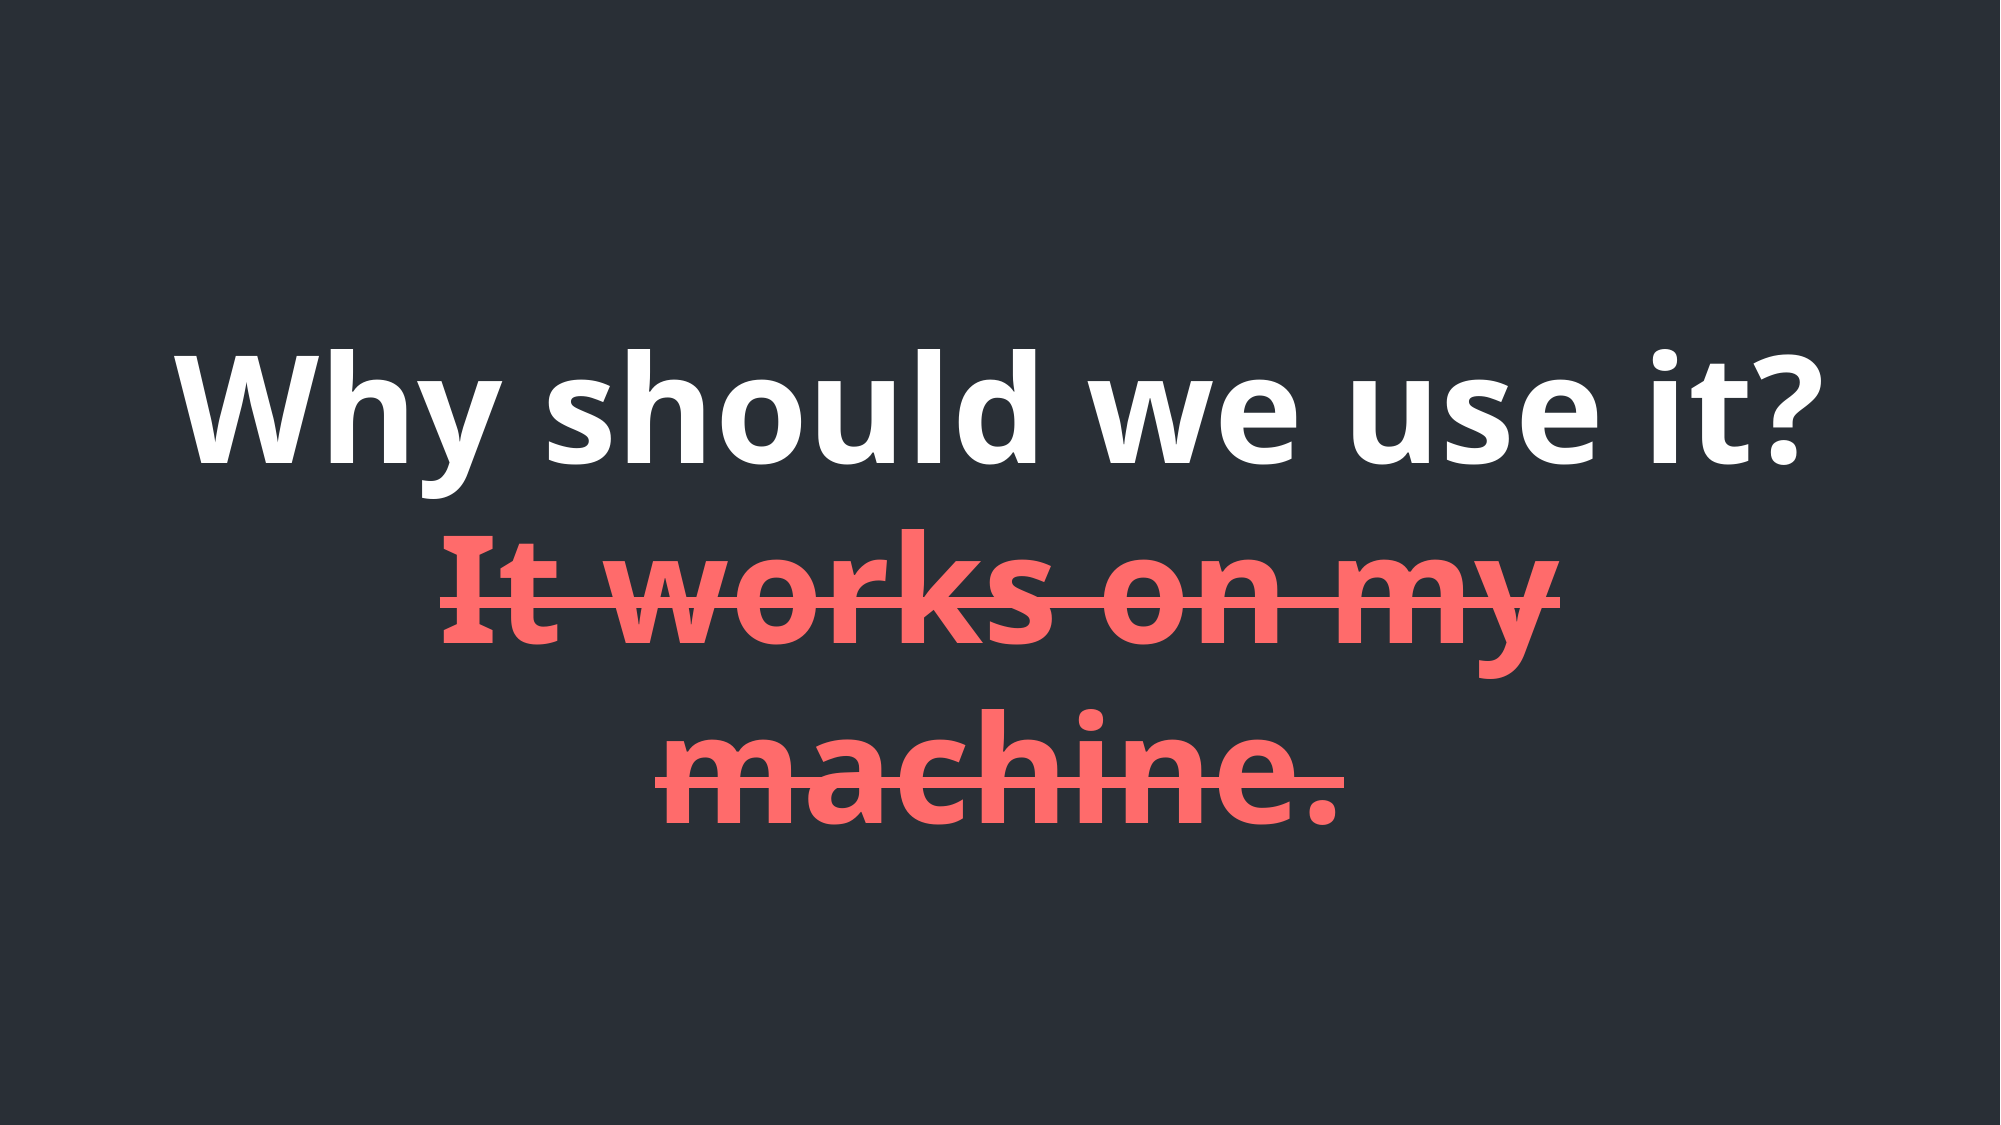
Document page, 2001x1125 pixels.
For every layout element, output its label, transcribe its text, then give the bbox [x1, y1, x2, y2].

list Why should we use it? It works on my machine. [137, 306, 1863, 1020]
